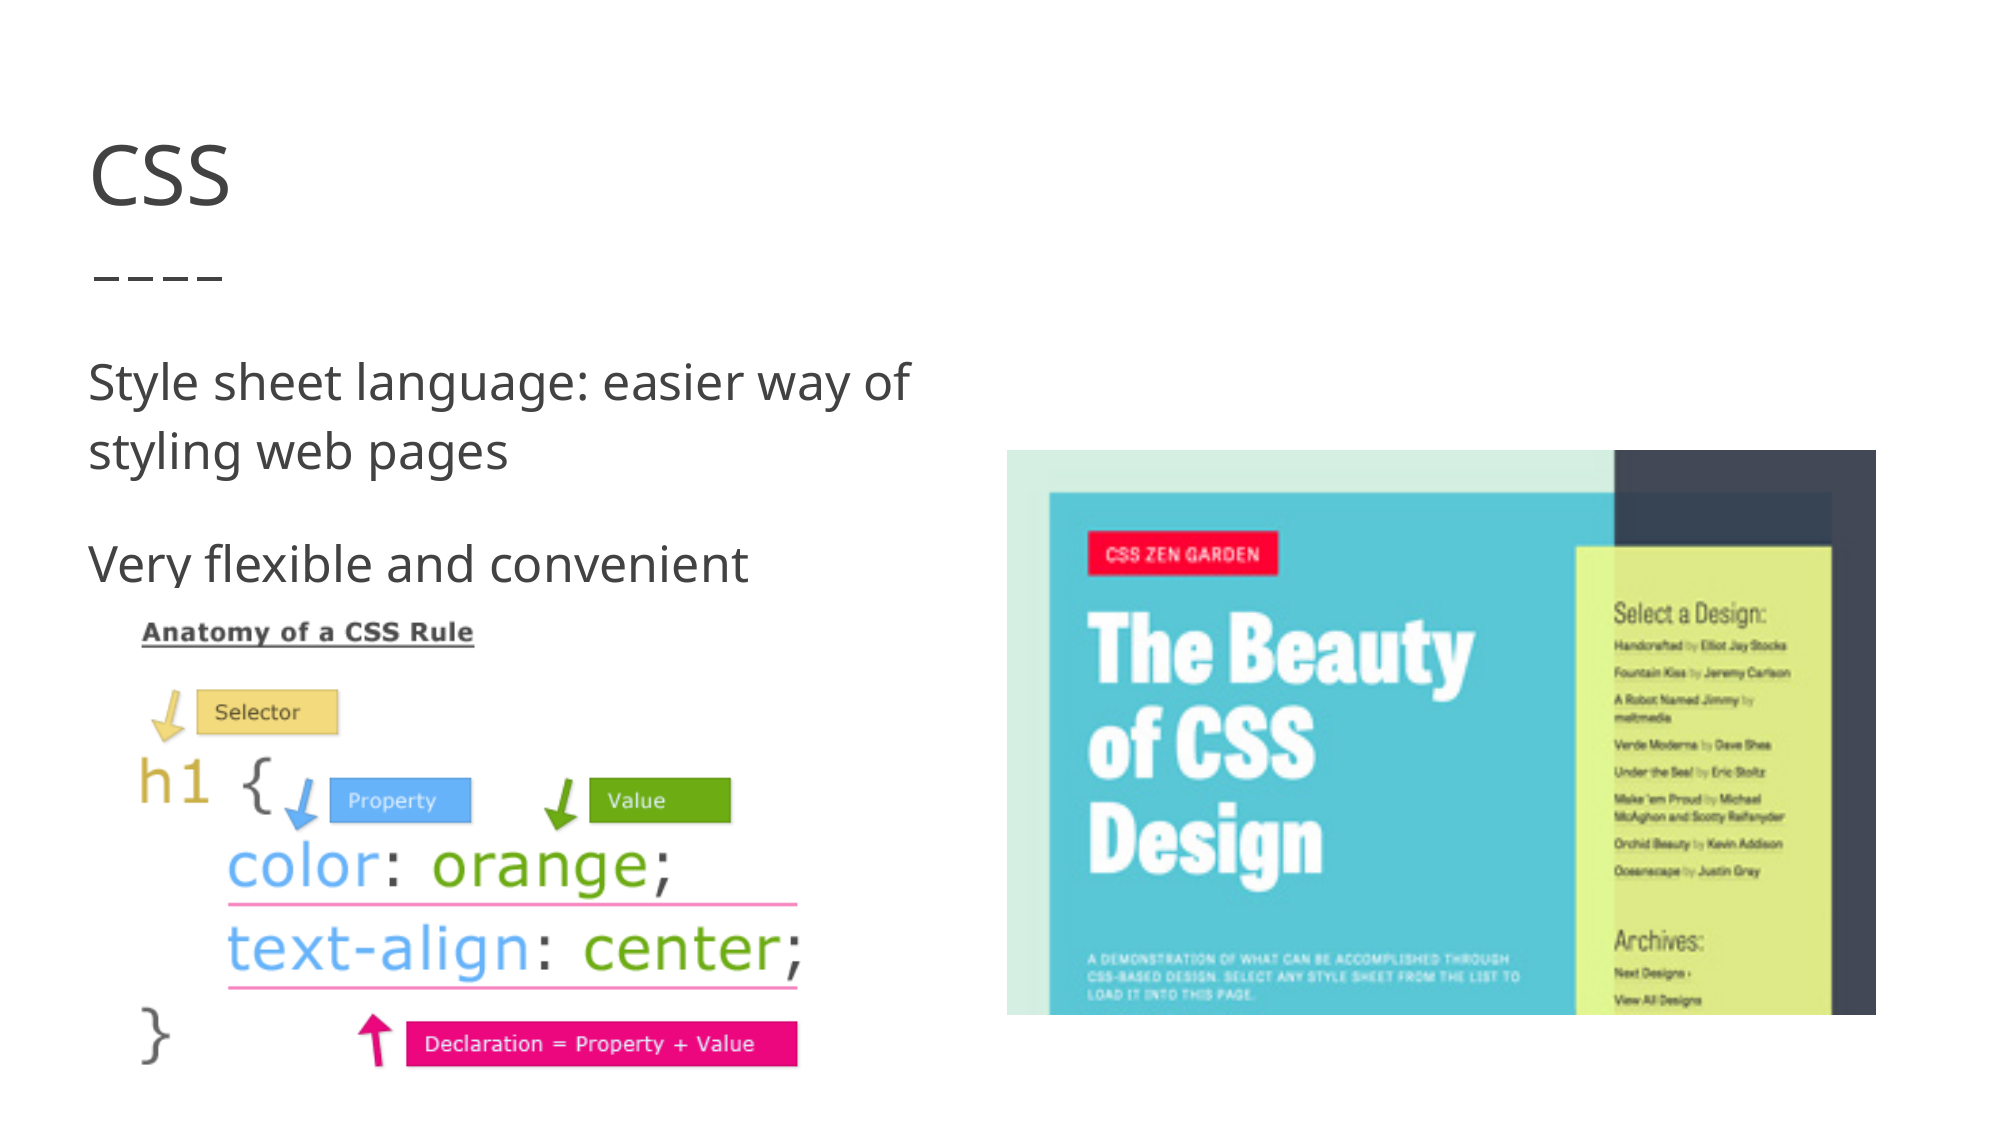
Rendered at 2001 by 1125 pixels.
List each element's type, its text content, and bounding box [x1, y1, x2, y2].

title CSS [68, 81, 1932, 242]
picture [1006, 449, 1876, 1015]
list Style sheet language: easier way of styling web pages Very flexible and convenient [68, 321, 1022, 1000]
picture [106, 588, 852, 1100]
